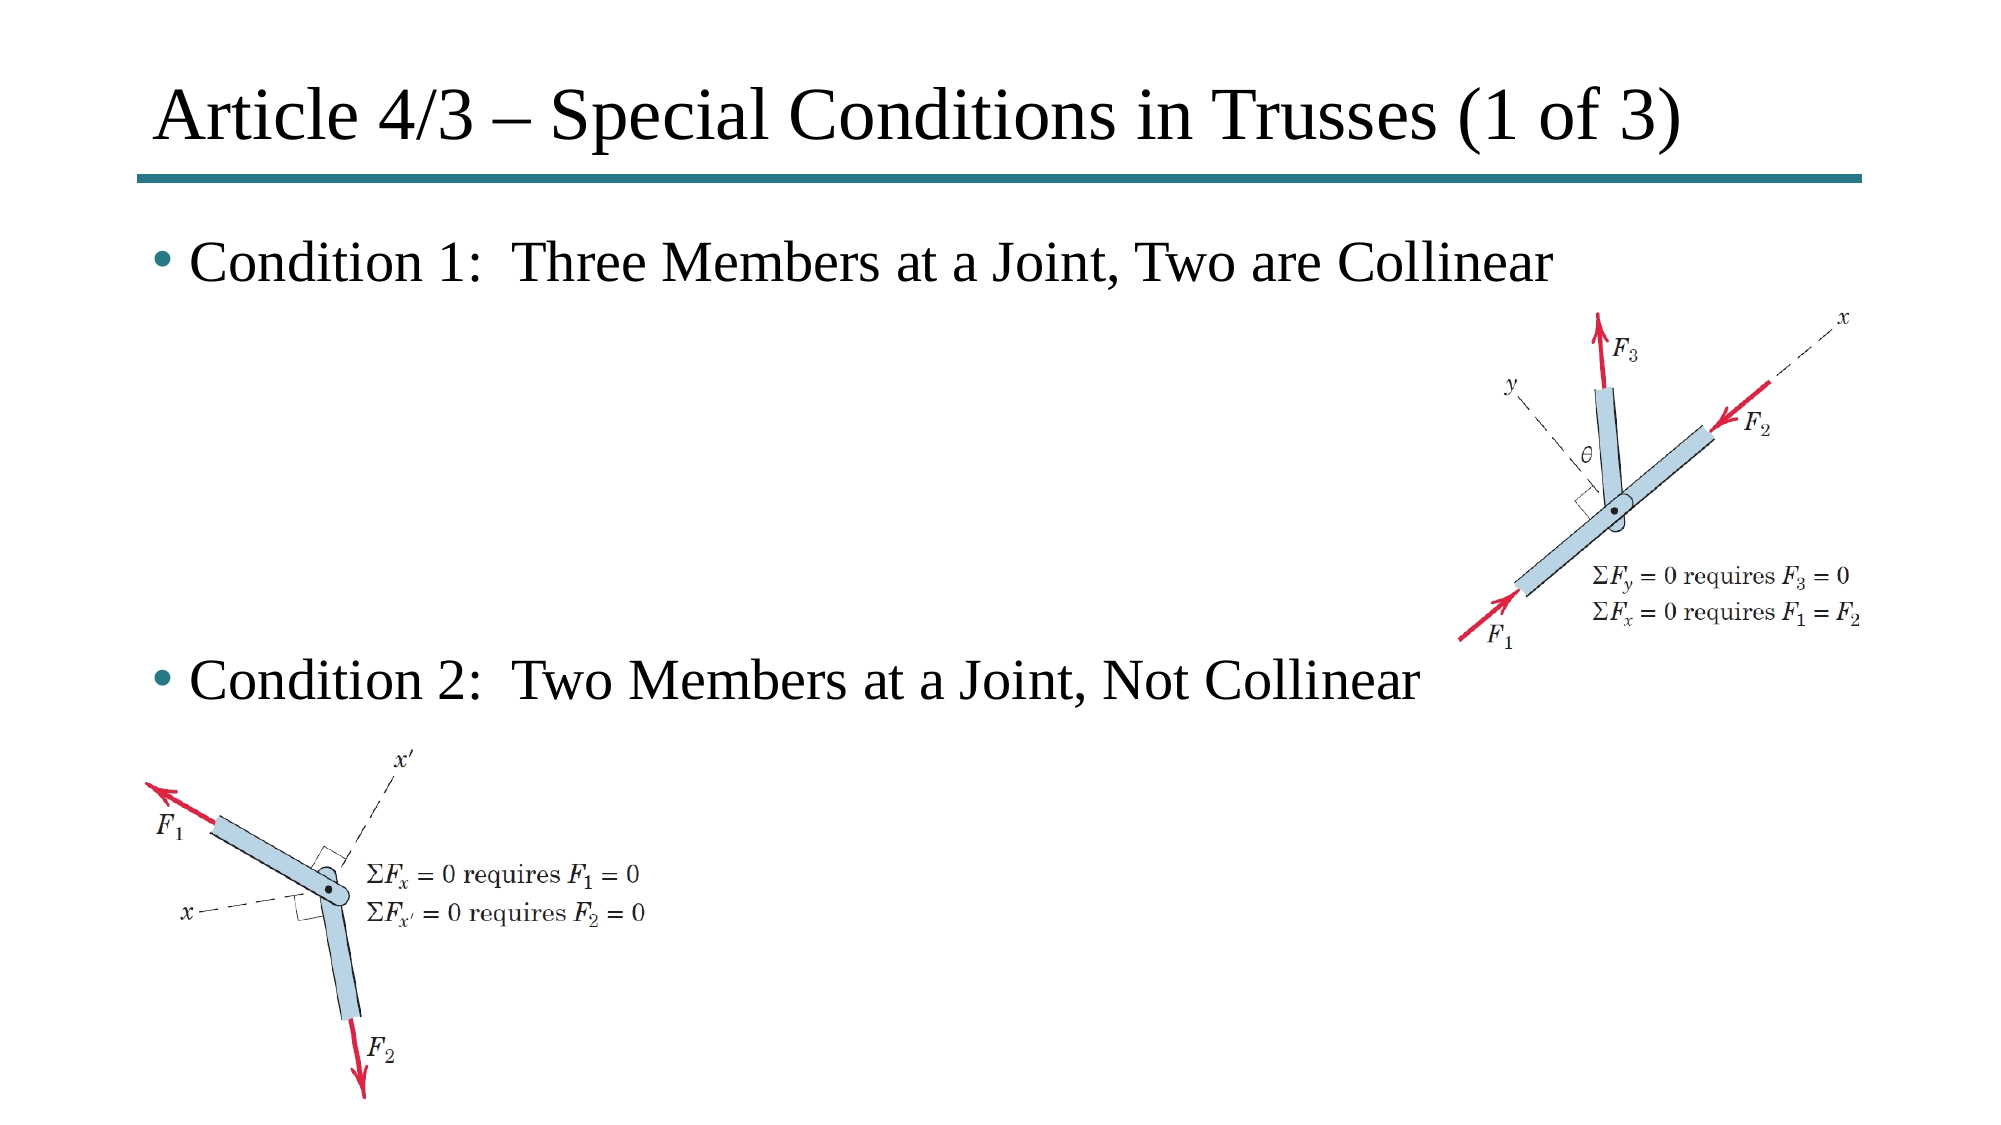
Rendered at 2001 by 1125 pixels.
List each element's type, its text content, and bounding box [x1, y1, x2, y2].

title Article 4/3 – Special Conditions in Trusses (1 of 3) [137, 59, 1863, 170]
picture [137, 742, 648, 1100]
list Condition 1: Three Members at a Joint, Two are Collinear Condition 2: Two Members at a Joint, Not Collinear [137, 223, 1863, 1091]
picture [1449, 305, 1863, 658]
